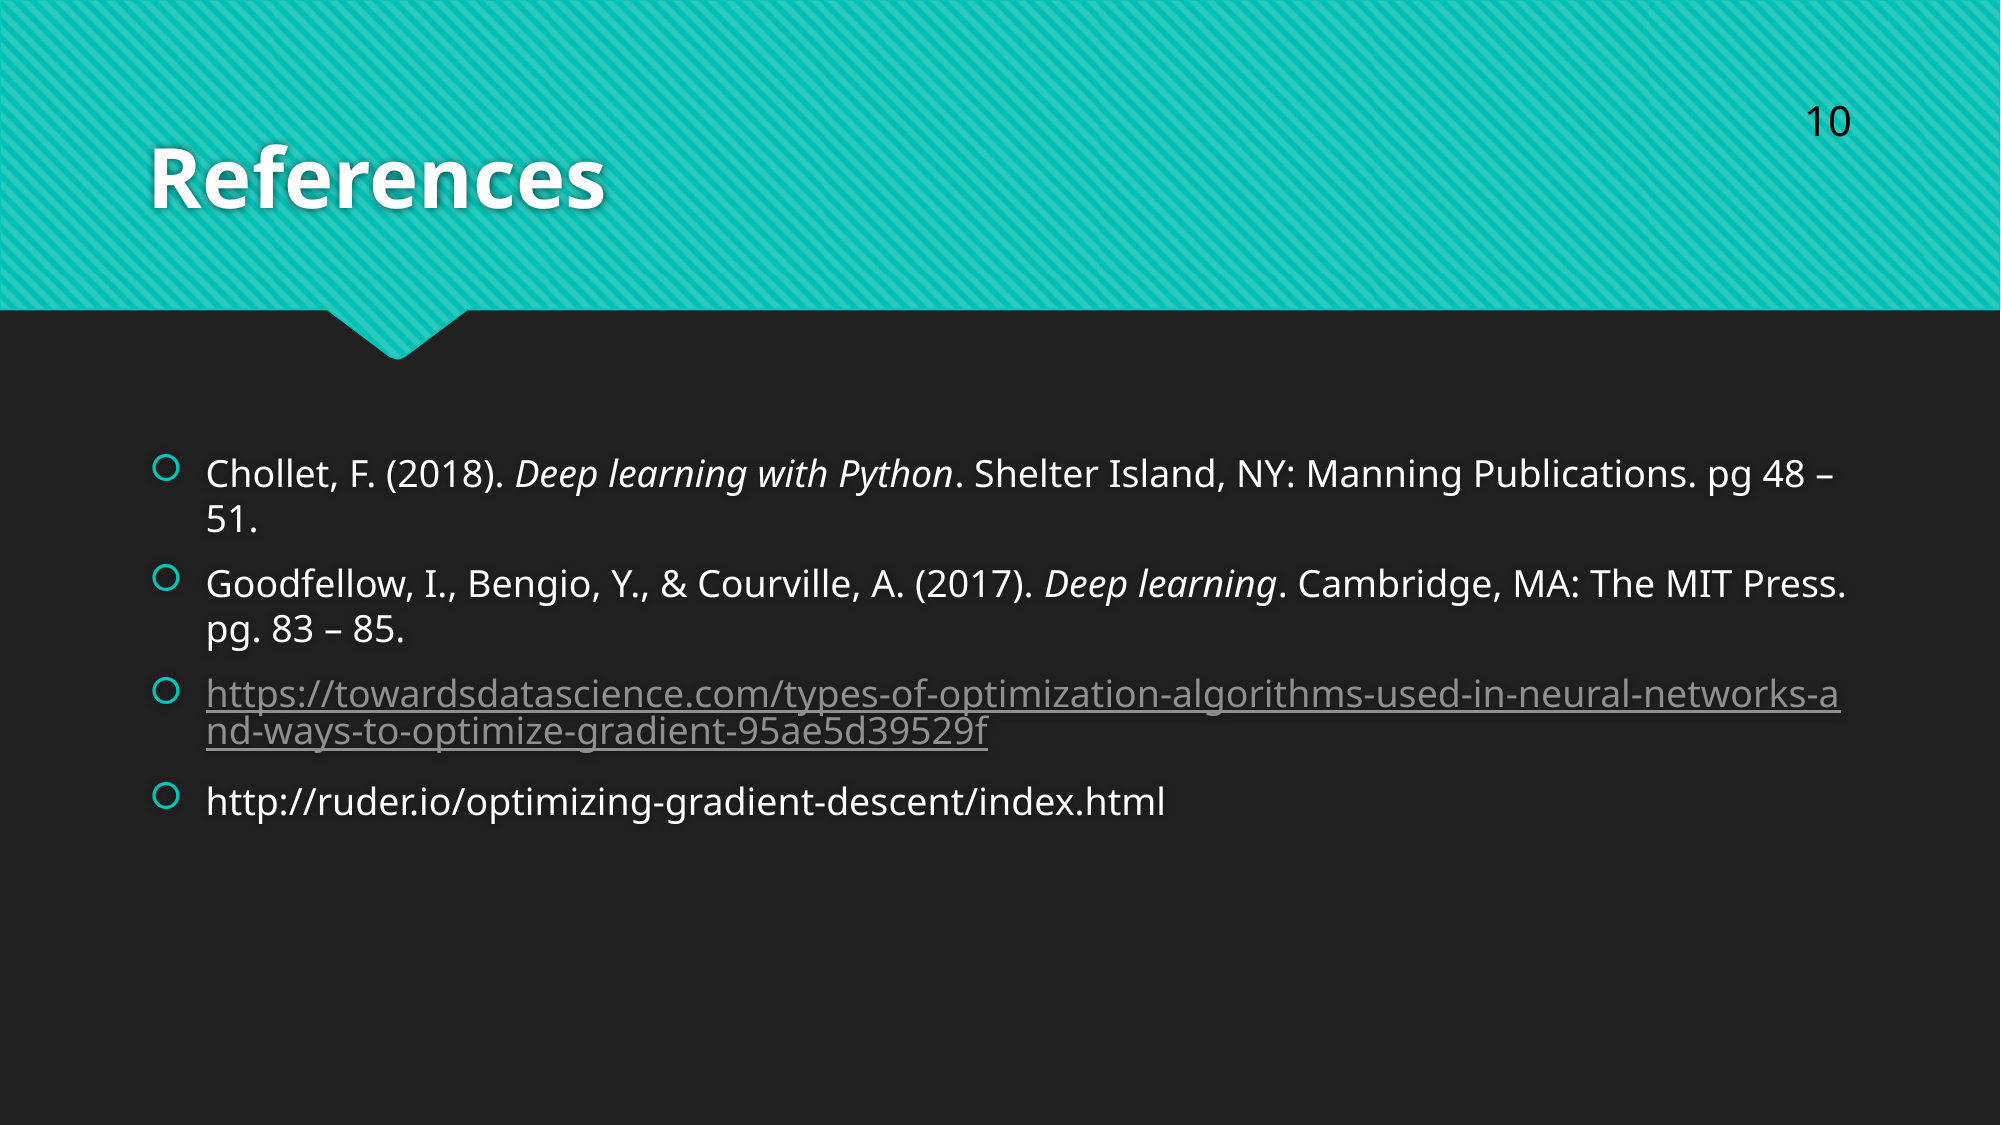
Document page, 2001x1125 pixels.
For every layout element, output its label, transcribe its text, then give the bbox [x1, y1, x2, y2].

slide_number 10 [1692, 73, 1868, 154]
title References [132, 73, 1868, 233]
list Chollet, F. (2018). Deep learning with Python. Shelter Island, NY: Manning Publications. pg 48 – 51. Goodfellow, I., Bengio, Y., & Courville, A. (2017). Deep learning. Cambridge, MA: The MIT Press. pg. 83 – 85. https://towardsdatascience.com/types-of-optimization-algorithms-used-in-neural-networks-and-ways-to-optimize-gradient-95ae5d39529f http://ruder.io/optimizing-gradient-descent/index.html [134, 364, 1866, 962]
